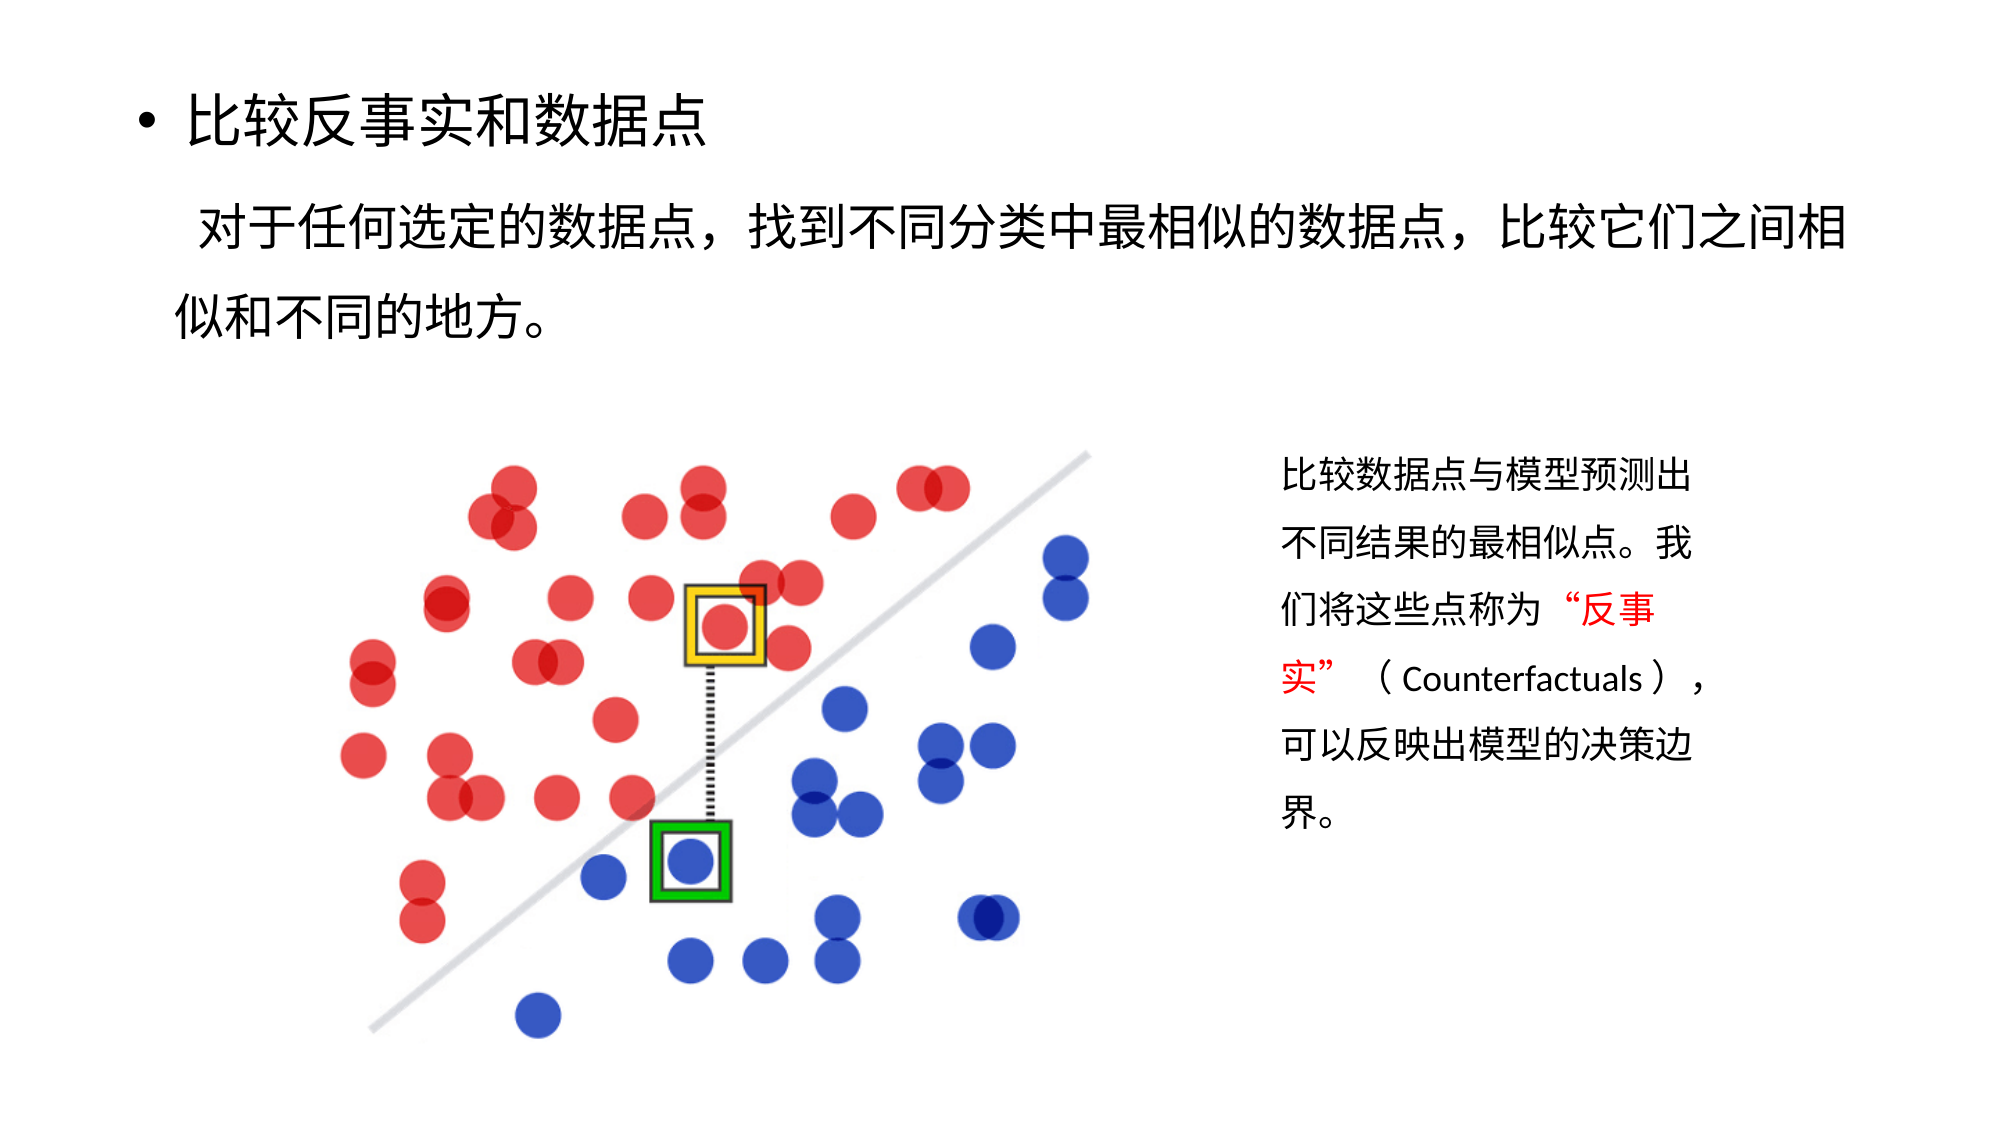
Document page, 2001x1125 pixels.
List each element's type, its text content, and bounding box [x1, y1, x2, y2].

picture [286, 406, 1124, 1064]
text_box 比较数据点与模型预测出不同结果的最相似点。我们将这些点称为“反事实”（Counterfactuals），可以反映出模型的决策边界。 [1265, 421, 1733, 841]
list 比较反事实和数据点 对于任何选定的数据点，找到不同分类中最相似的数据点，比较它们之间相似和不同的地方。 [84, 42, 1904, 1014]
